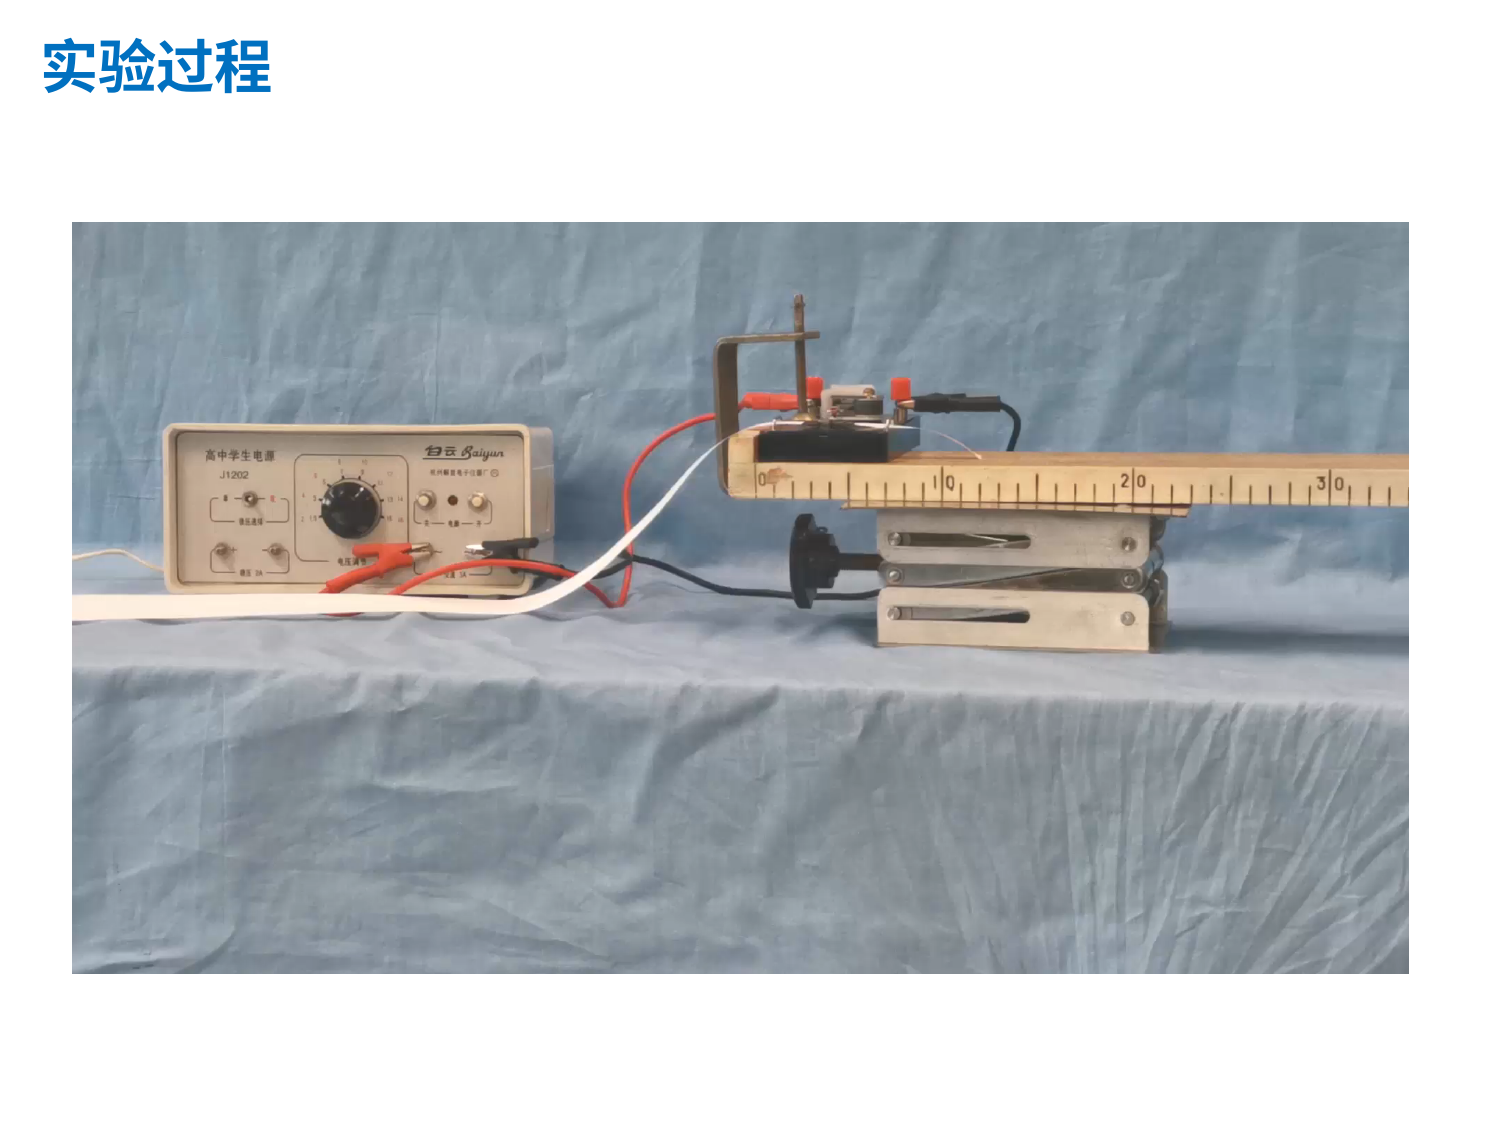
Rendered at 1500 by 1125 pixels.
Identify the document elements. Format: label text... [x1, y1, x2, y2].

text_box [71, 221, 1410, 975]
text_box 实验过程 [25, 22, 452, 105]
